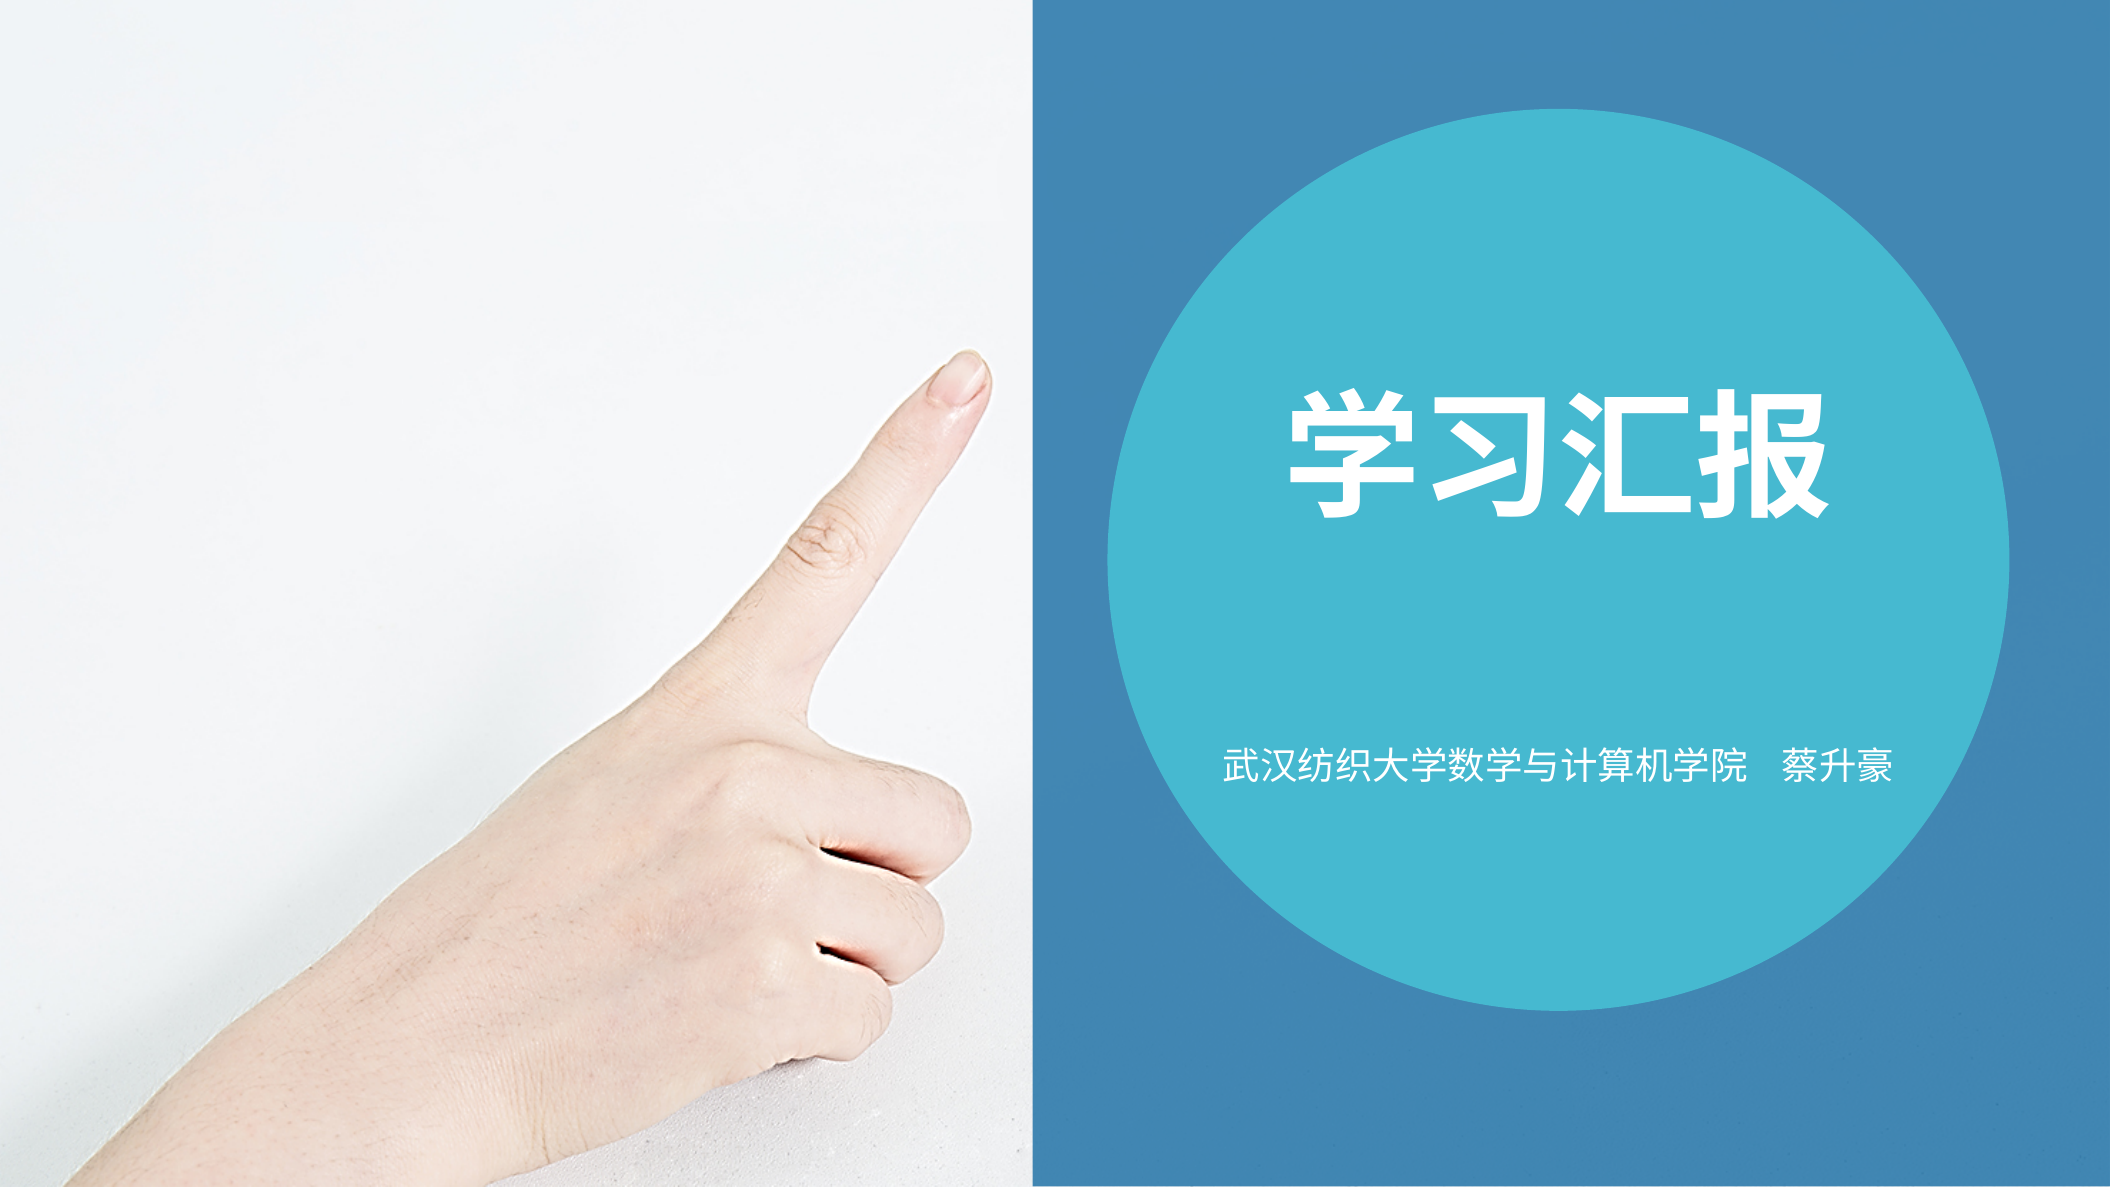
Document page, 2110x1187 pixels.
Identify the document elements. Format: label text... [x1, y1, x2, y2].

text_box [1149, 107, 1968, 368]
text_box 武汉纺织大学数学与计算机学院 蔡升豪 [1198, 741, 1919, 787]
text_box [0, 0, 1031, 1187]
text_box [1106, 418, 2011, 1012]
text_box [1031, 0, 2110, 1187]
text_box 学习汇报 [1129, 368, 1988, 534]
